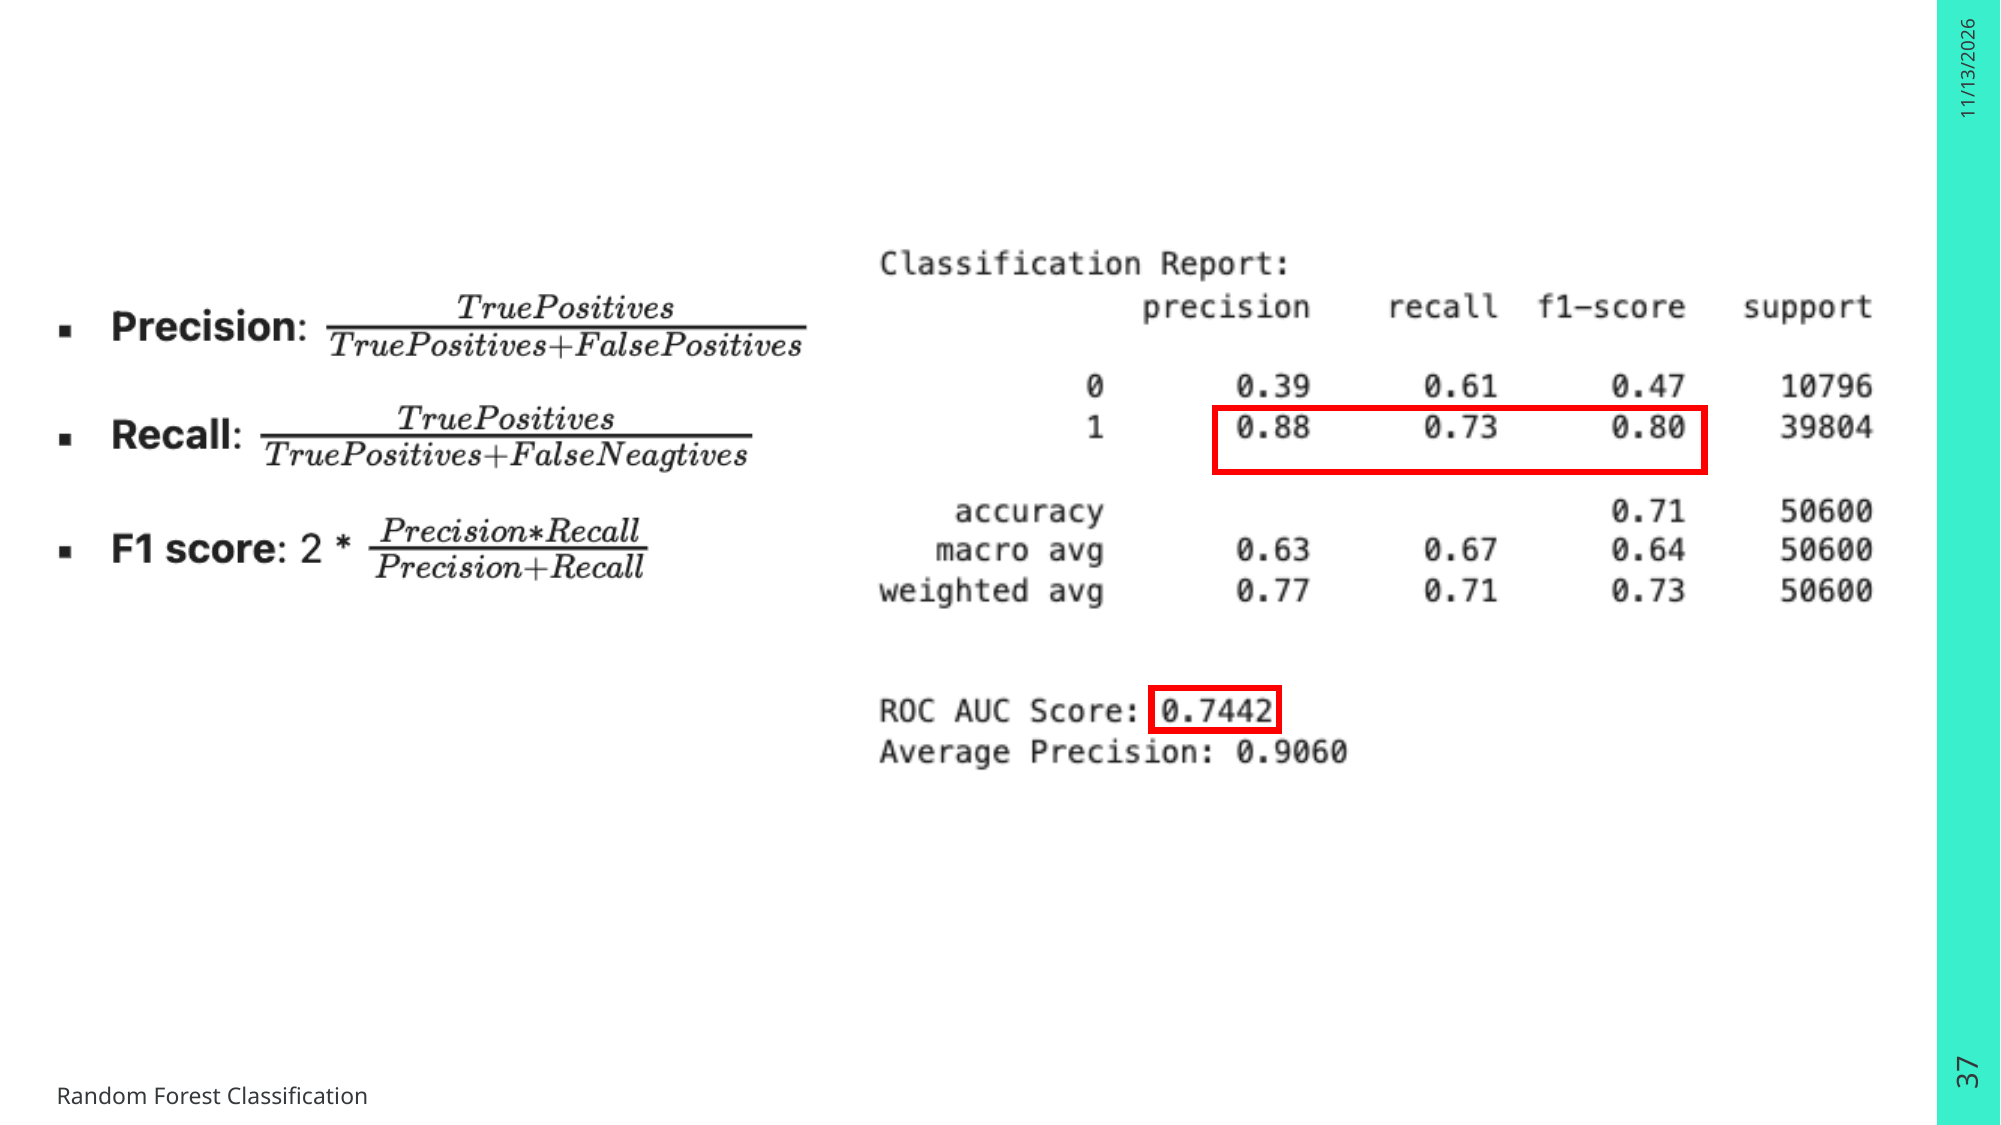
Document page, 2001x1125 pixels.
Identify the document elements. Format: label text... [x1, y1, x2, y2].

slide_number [1937, 0, 2000, 139]
picture [49, 207, 1910, 777]
text_box Random Forest Classification [41, 1081, 941, 1112]
slide_number 37 [1937, 1019, 2000, 1125]
